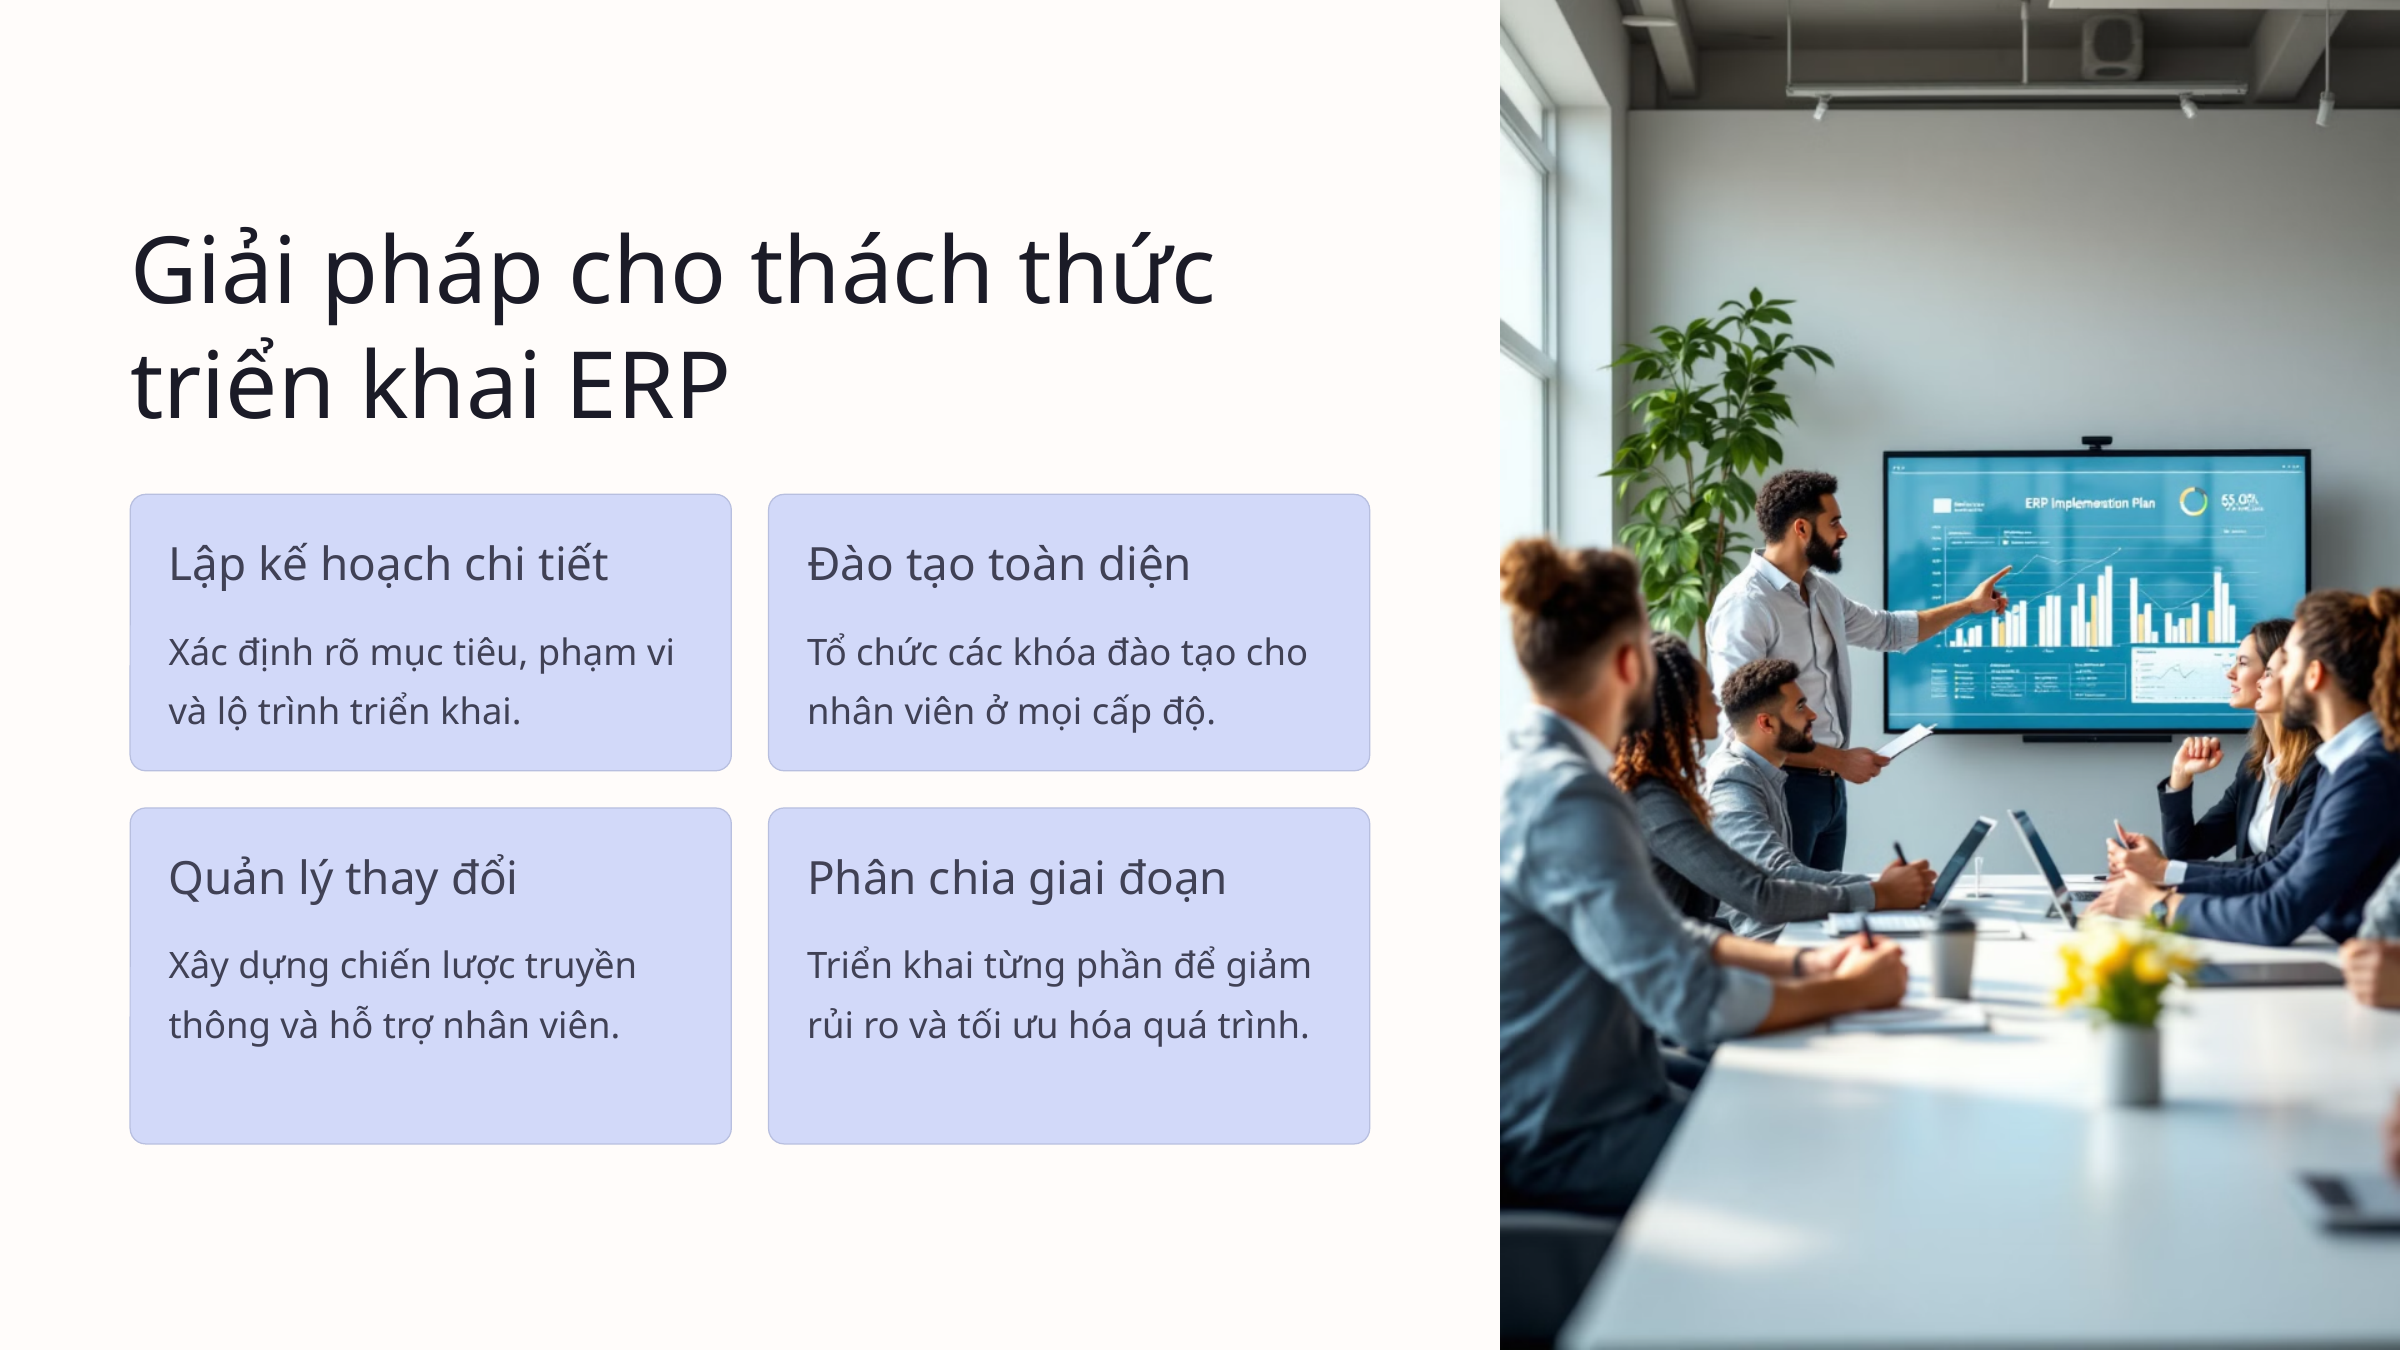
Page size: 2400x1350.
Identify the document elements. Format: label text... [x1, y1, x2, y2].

text_box [130, 807, 732, 1144]
text_box [130, 494, 732, 771]
text_box Giải pháp cho thách thức triển khai ERP [130, 205, 1370, 439]
picture [1499, 0, 2400, 1350]
text_box Xây dựng chiến lược truyền thông và hỗ trợ nhân viên. [168, 926, 693, 1046]
text_box [768, 494, 1370, 771]
text_box Phân chia giai đoạn [806, 846, 1273, 905]
text_box Đào tạo toàn diện [806, 532, 1273, 591]
text_box Quản lý thay đổi [168, 846, 634, 905]
text_box Tổ chức các khóa đào tạo cho nhân viên ở mọi cấp độ. [806, 613, 1332, 733]
text_box Xác định rõ mục tiêu, phạm vi và lộ trình triển khai. [168, 613, 693, 733]
text_box [768, 807, 1370, 1144]
text_box Lập kế hoạch chi tiết [168, 532, 634, 591]
text_box Triển khai từng phần để giảm rủi ro và tối ưu hóa quá trình. [806, 926, 1332, 1106]
